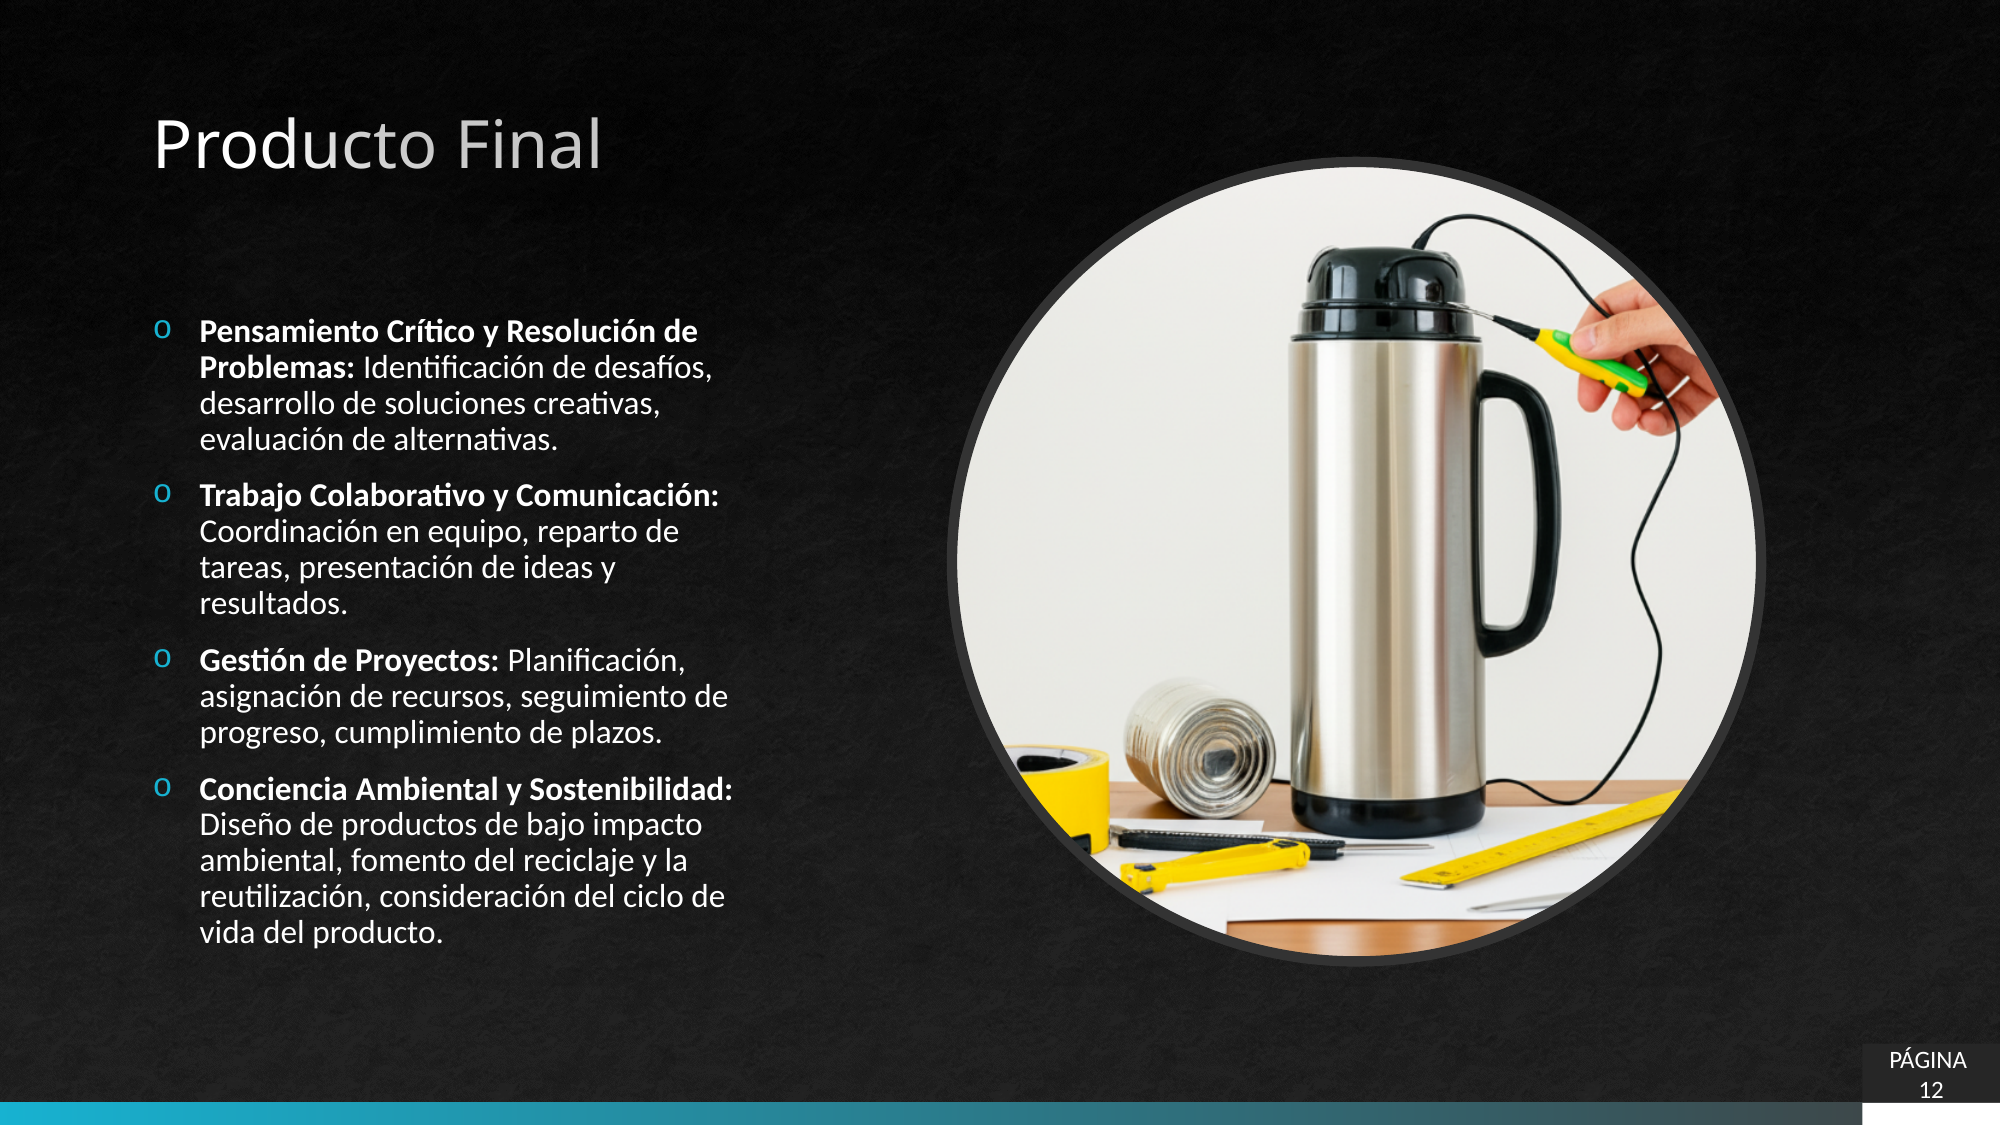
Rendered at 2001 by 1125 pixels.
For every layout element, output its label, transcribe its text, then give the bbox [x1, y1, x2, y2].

list Pensamiento Crítico y Resolución de Problemas: Identificación de desafíos, desarrollo de soluciones creativas, evaluación de alternativas. Trabajo Colaborativo y Comunicación: Coordinación en equipo, reparto de tareas, presentación de ideas y resultados. Gestión de Proyectos: Planificación, asignación de recursos, seguimiento de progreso, cumplimiento de plazos. Conciencia Ambiental y Sostenibilidad: Diseño de productos de bajo impacto ambiental, fomento del reciclaje y la reutilización, consideración del ciclo de vida del producto. [137, 306, 783, 1033]
title Producto Final [137, 75, 329, 191]
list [951, 161, 1762, 962]
slide_number PÁGINA 12 [1862, 1043, 2000, 1103]
picture [0, 0, 2000, 1103]
